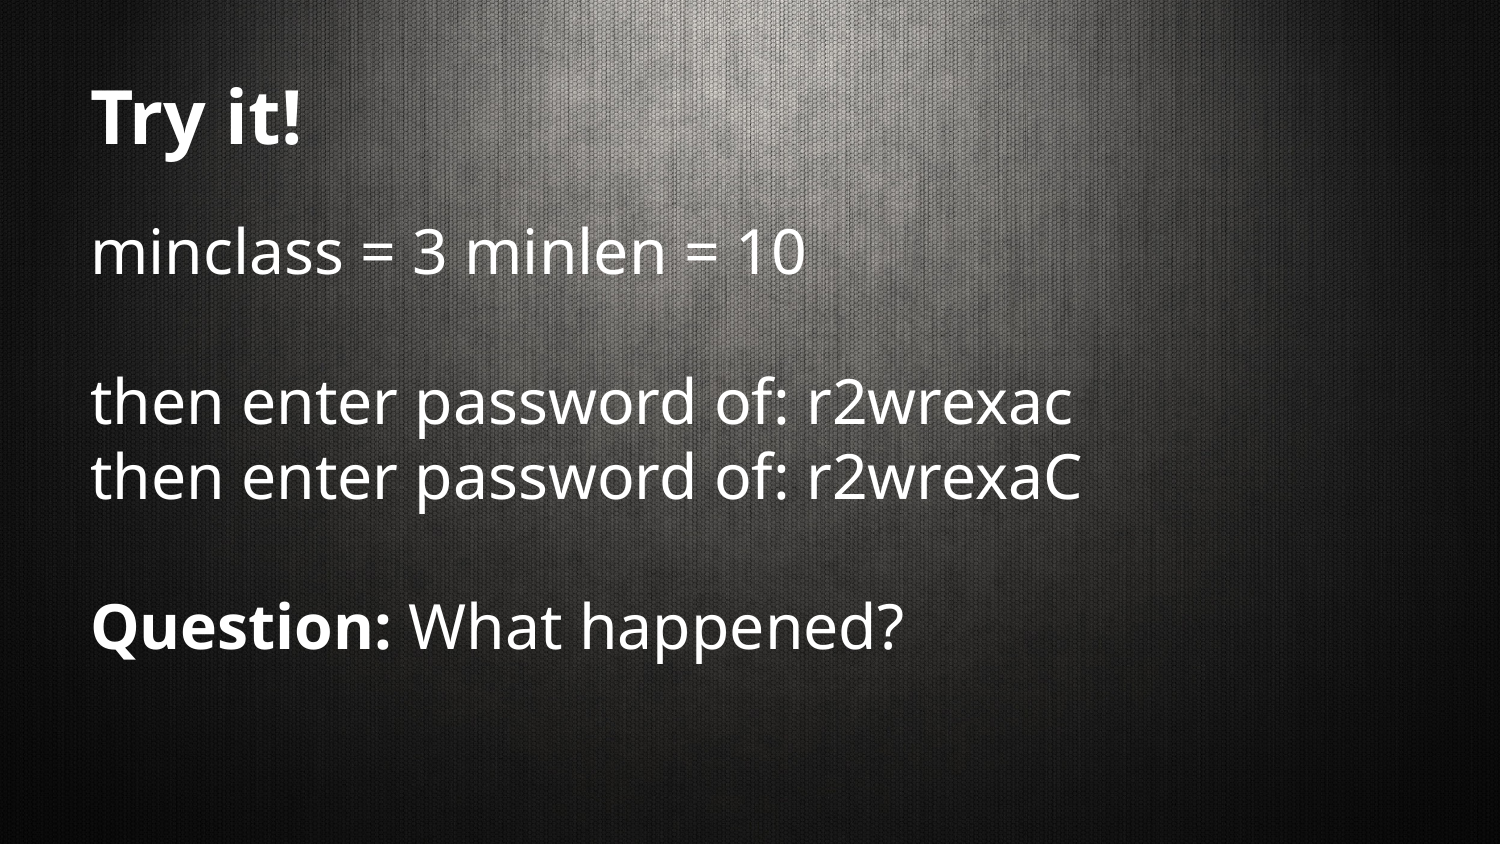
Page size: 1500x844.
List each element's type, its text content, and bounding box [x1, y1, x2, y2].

picture [0, 0, 1500, 844]
list minclass = 3 minlen = 10 then enter password of: r2wrexac then enter password of: r2wrexaC Question: What happened? [75, 196, 1425, 808]
title Try it! [75, 33, 1425, 175]
